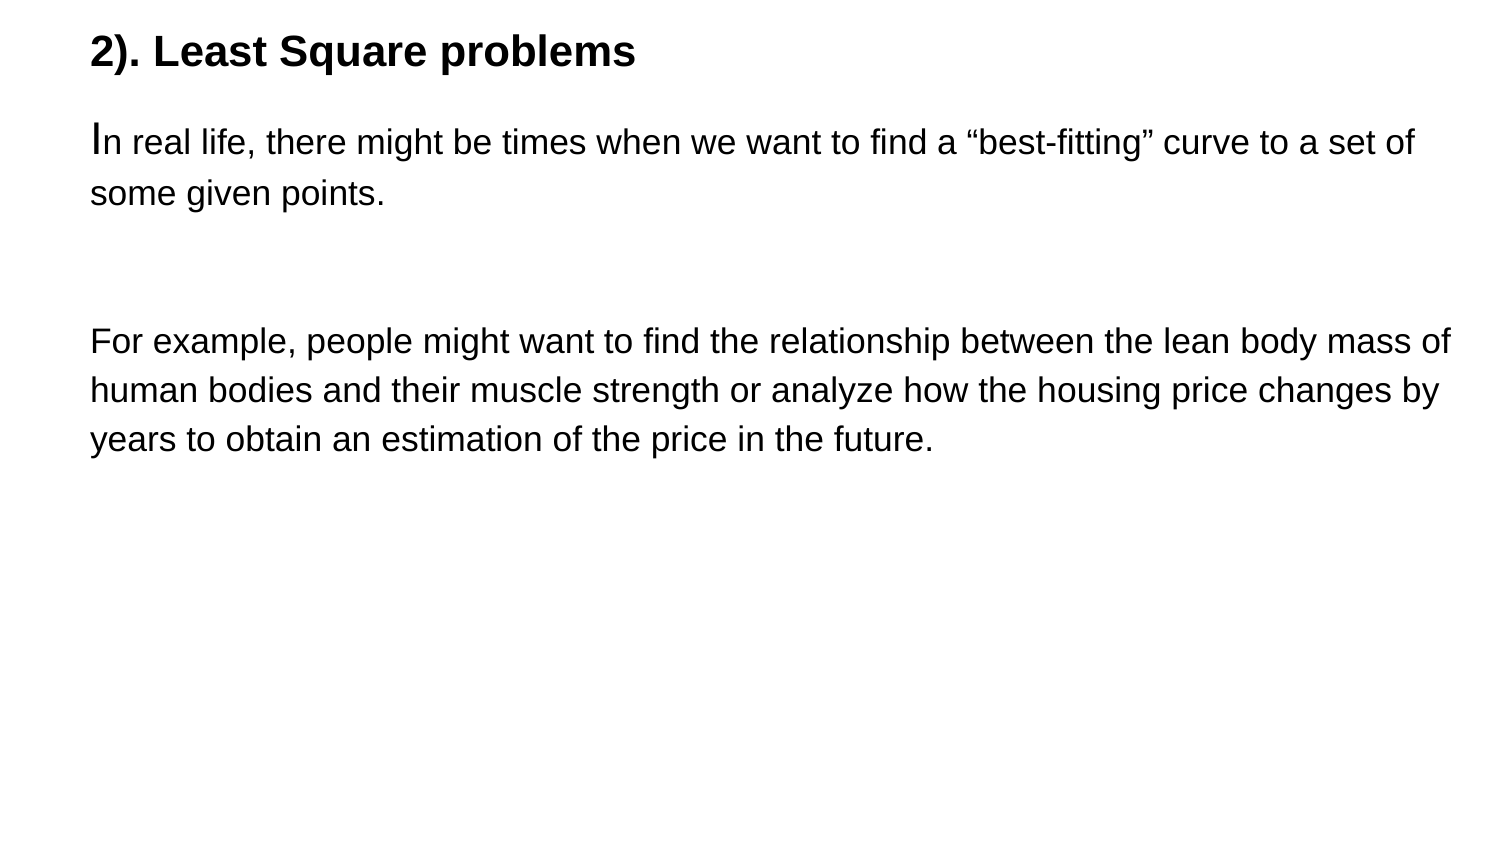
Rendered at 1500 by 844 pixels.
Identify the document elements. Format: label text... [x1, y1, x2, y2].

list 2). Least Square problems In real life, there might be times when we want to find a “best-fitting” curve to a set of some given points. For example, people might want to find the relationship between the lean body mass of human bodies and their muscle strength or analyze how the housing price changes by years to obtain an estimation of the price in the future. [0, 0, 1500, 844]
